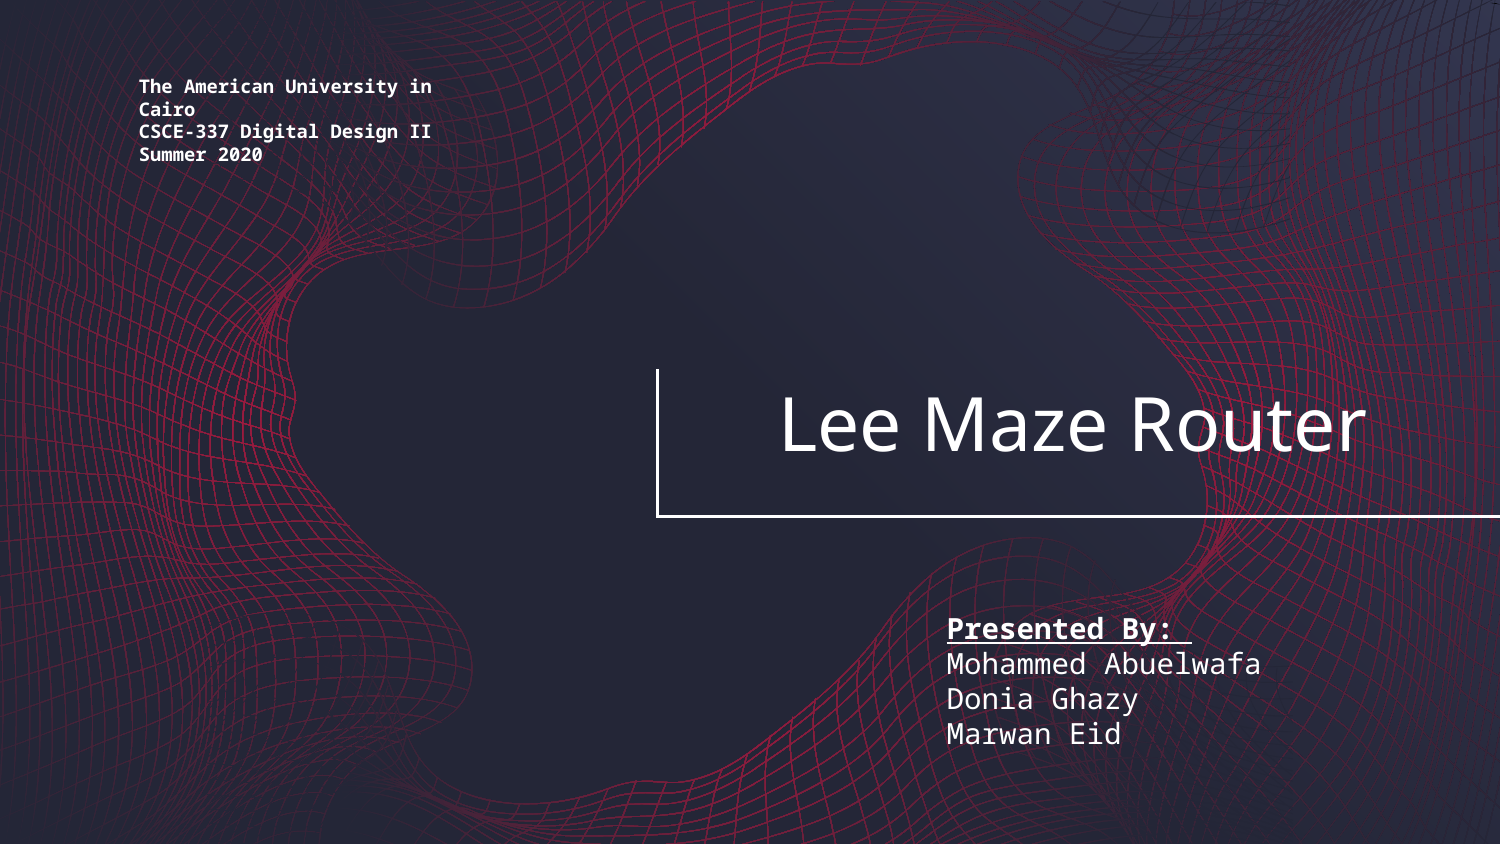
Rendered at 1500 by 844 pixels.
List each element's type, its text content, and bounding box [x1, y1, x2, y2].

title Lee Maze Router [601, 304, 1383, 539]
text_box The American University in Cairo CSCE-337 Digital Design II Summer 2020 [124, 72, 500, 191]
text_box Presented By: Mohammed Abuelwafa Donia Ghazy Marwan Eid [931, 621, 1307, 739]
